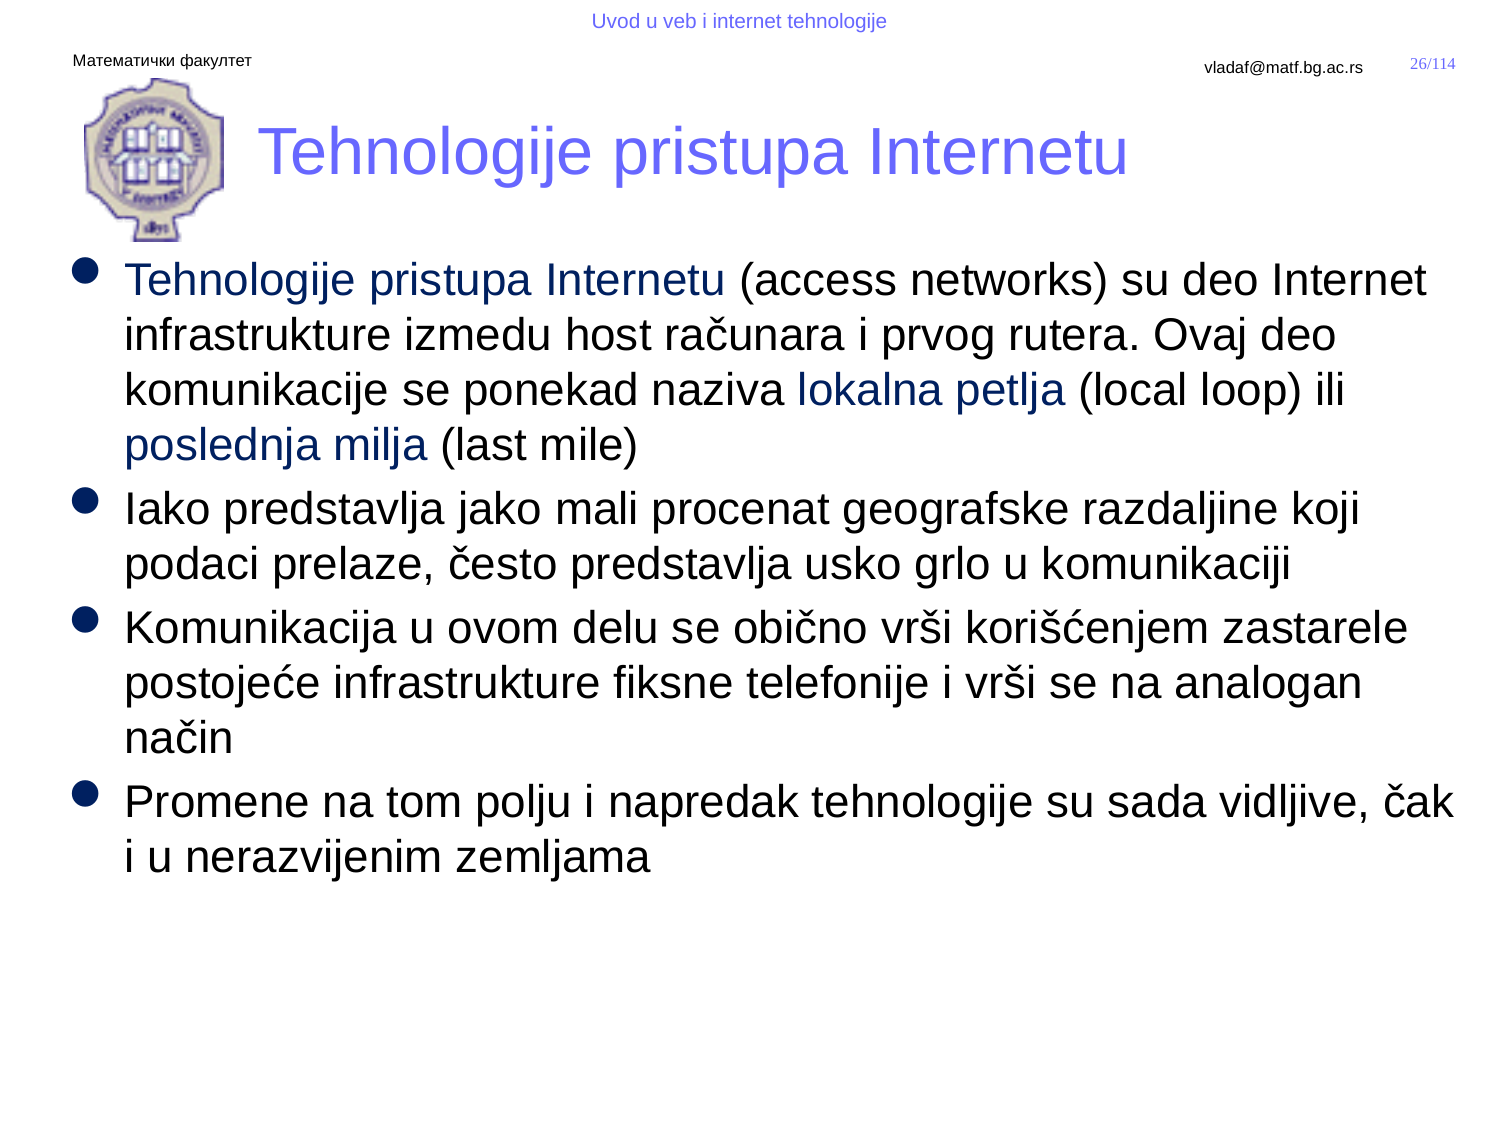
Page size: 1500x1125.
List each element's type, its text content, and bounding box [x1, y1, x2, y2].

picture [84, 78, 224, 242]
title Tehnologije pristupa Internetu [242, 54, 1388, 242]
list Tehnologije pristupa Internetu (access networks) su deo Internet infrastrukture izmedu host računara i prvog rutera. Ovaj deo komunikacije se ponekad naziva lokalna petlja (local loop) ili poslednja milja (last mile) Iako predstavlja jako mali procenat geografske razdaljine koji podaci prelaze, često predstavlja usko grlo u komunikaciji Komunikacija u ovom delu se obično vrši korišćenjem zastarele postojeće infrastrukture fiksne telefonije i vrši se na analogan način Promene na tom polju i napredak tehnologije su sada vidljive, čak i u nerazvijenim zemljama [53, 242, 1483, 598]
